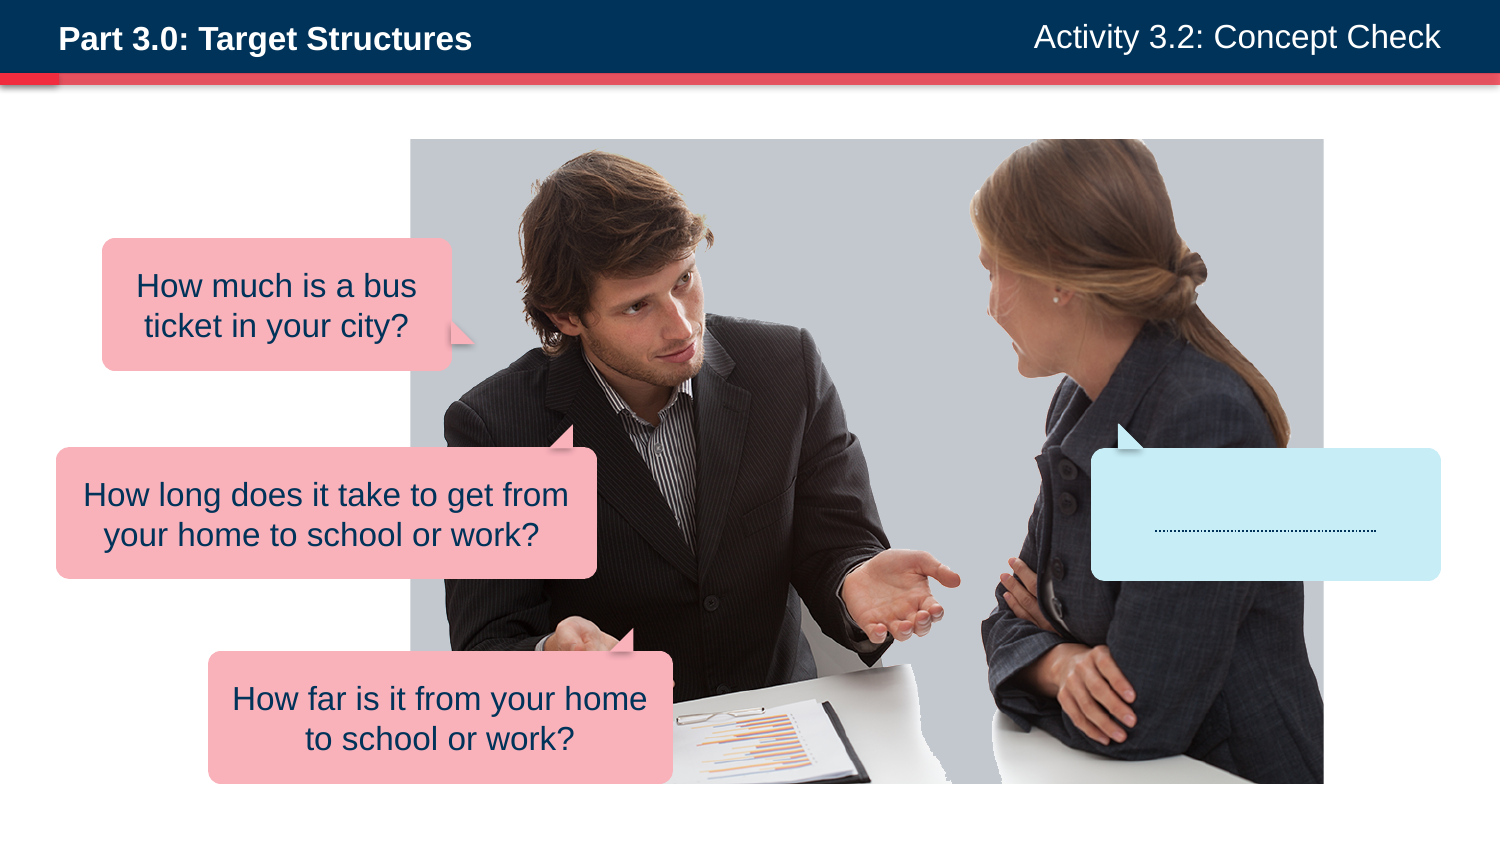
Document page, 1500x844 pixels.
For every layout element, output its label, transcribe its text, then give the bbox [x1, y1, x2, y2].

picture [410, 139, 1324, 785]
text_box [69, 424, 584, 567]
text_box [0, 72, 60, 86]
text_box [114, 251, 476, 358]
text_box [0, 0, 1500, 72]
text_box Part 3.0: Target Structures [58, 17, 907, 58]
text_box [1104, 424, 1429, 568]
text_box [220, 627, 660, 771]
text_box [60, 72, 1500, 86]
text_box Activity 3.2: Concept Check [910, 15, 1442, 59]
